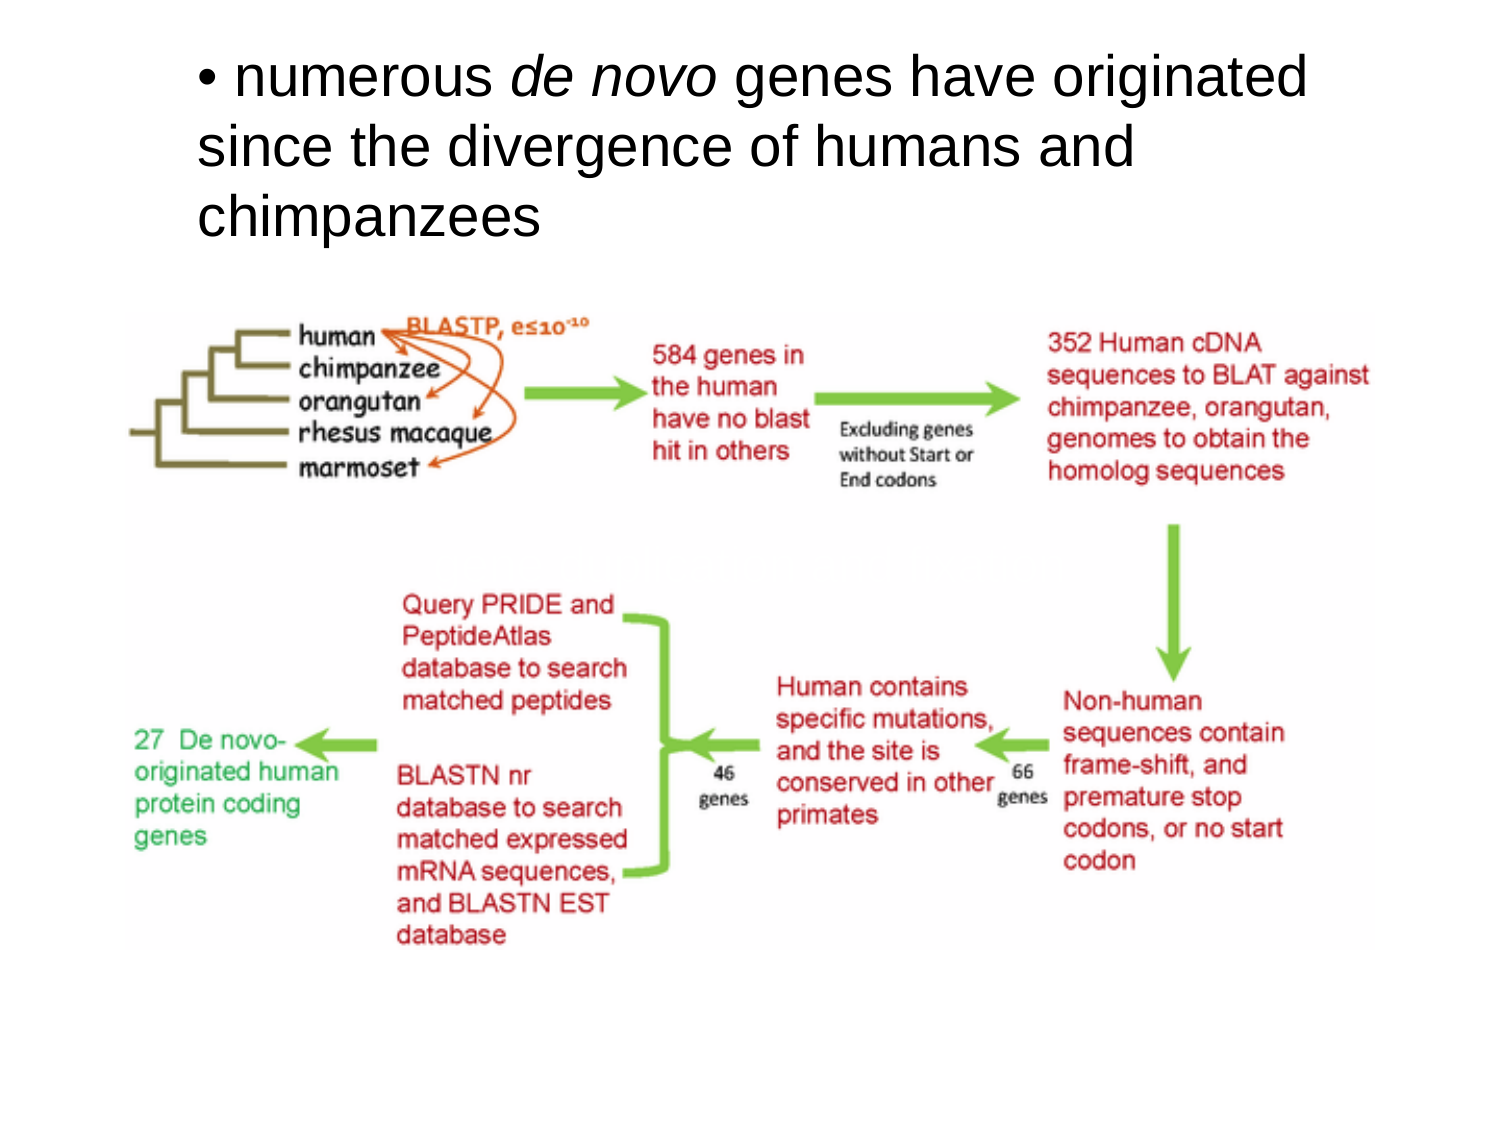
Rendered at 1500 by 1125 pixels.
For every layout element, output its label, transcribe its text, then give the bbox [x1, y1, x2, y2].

picture [124, 312, 1376, 951]
text_box • numerous de novo genes have originated since the divergence of humans and chimpanzees [183, 31, 1434, 256]
